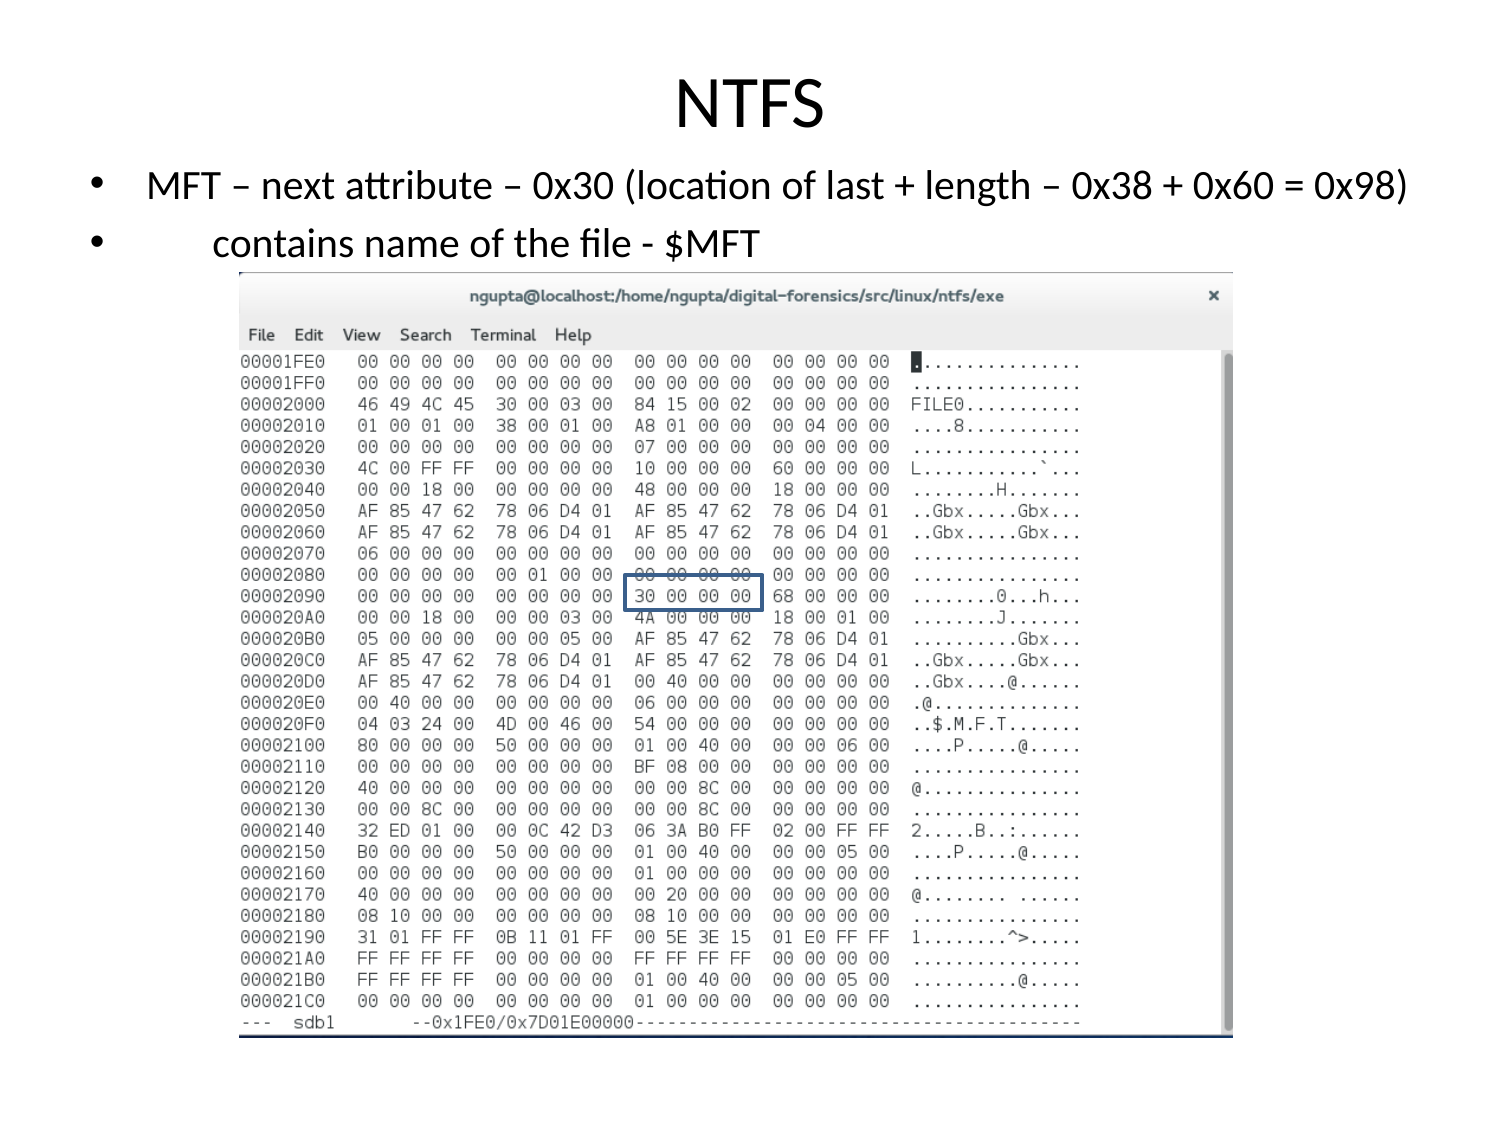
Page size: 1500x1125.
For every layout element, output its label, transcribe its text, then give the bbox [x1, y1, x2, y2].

picture [239, 272, 1233, 1038]
title NTFS [75, 45, 1425, 149]
list MFT – next attribute – 0x30 (location of last + length – 0x38 + 0x60 = 0x98) contains name of the file - $MFT [75, 149, 1425, 1005]
